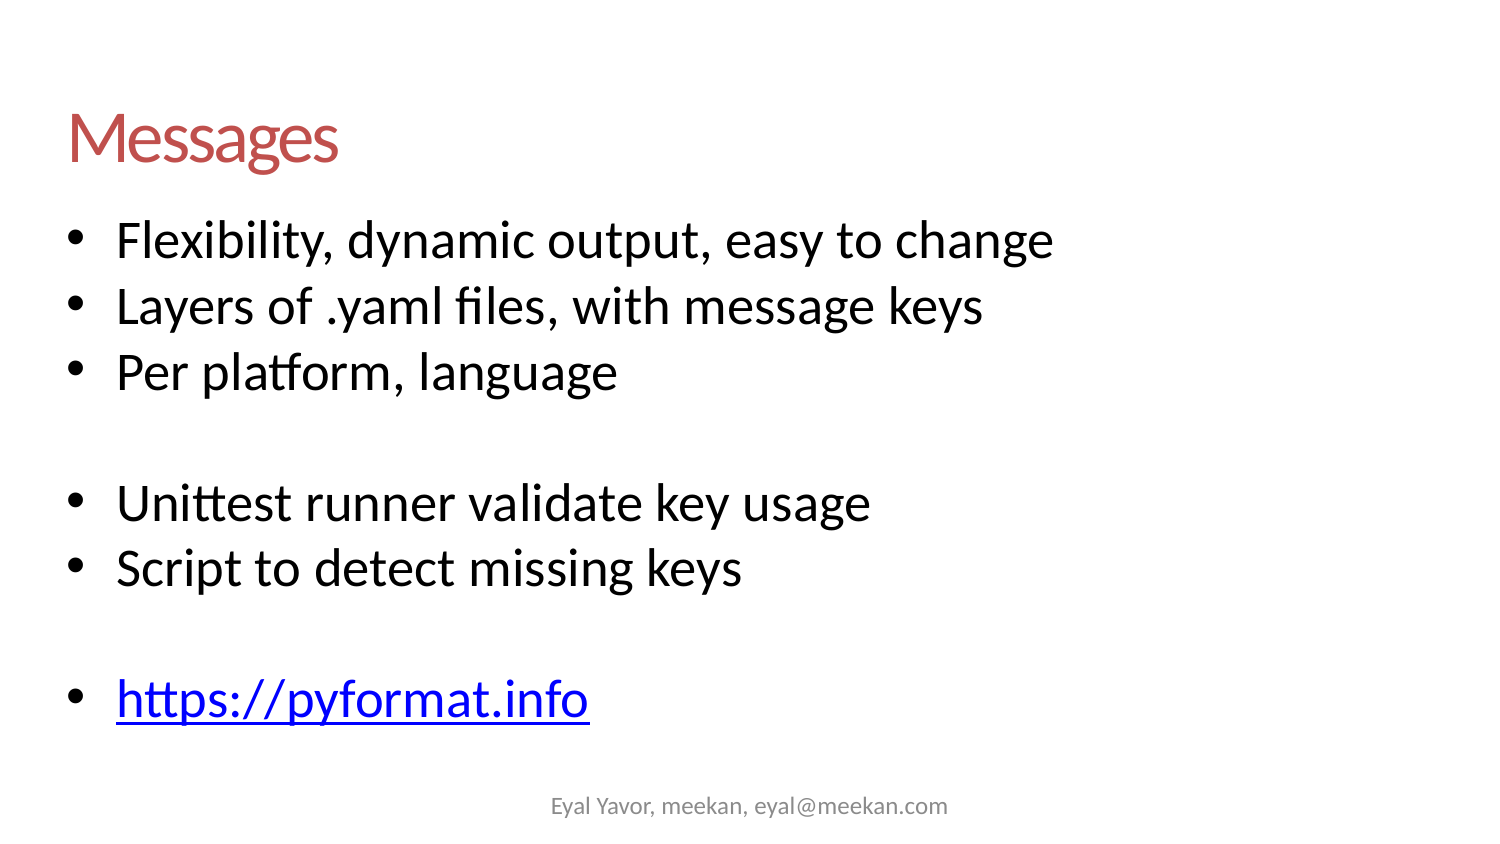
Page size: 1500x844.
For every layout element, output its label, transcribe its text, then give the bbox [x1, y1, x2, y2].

title Messages [51, 72, 1449, 167]
list Flexibility, dynamic output, easy to change Layers of .yaml files, with message keys Per platform, language Unittest runner validate key usage Script to detect missing keys https://pyformat.info [51, 189, 1449, 750]
footer Eyal Yavor, meekan, eyal@meekan.com [512, 782, 988, 827]
